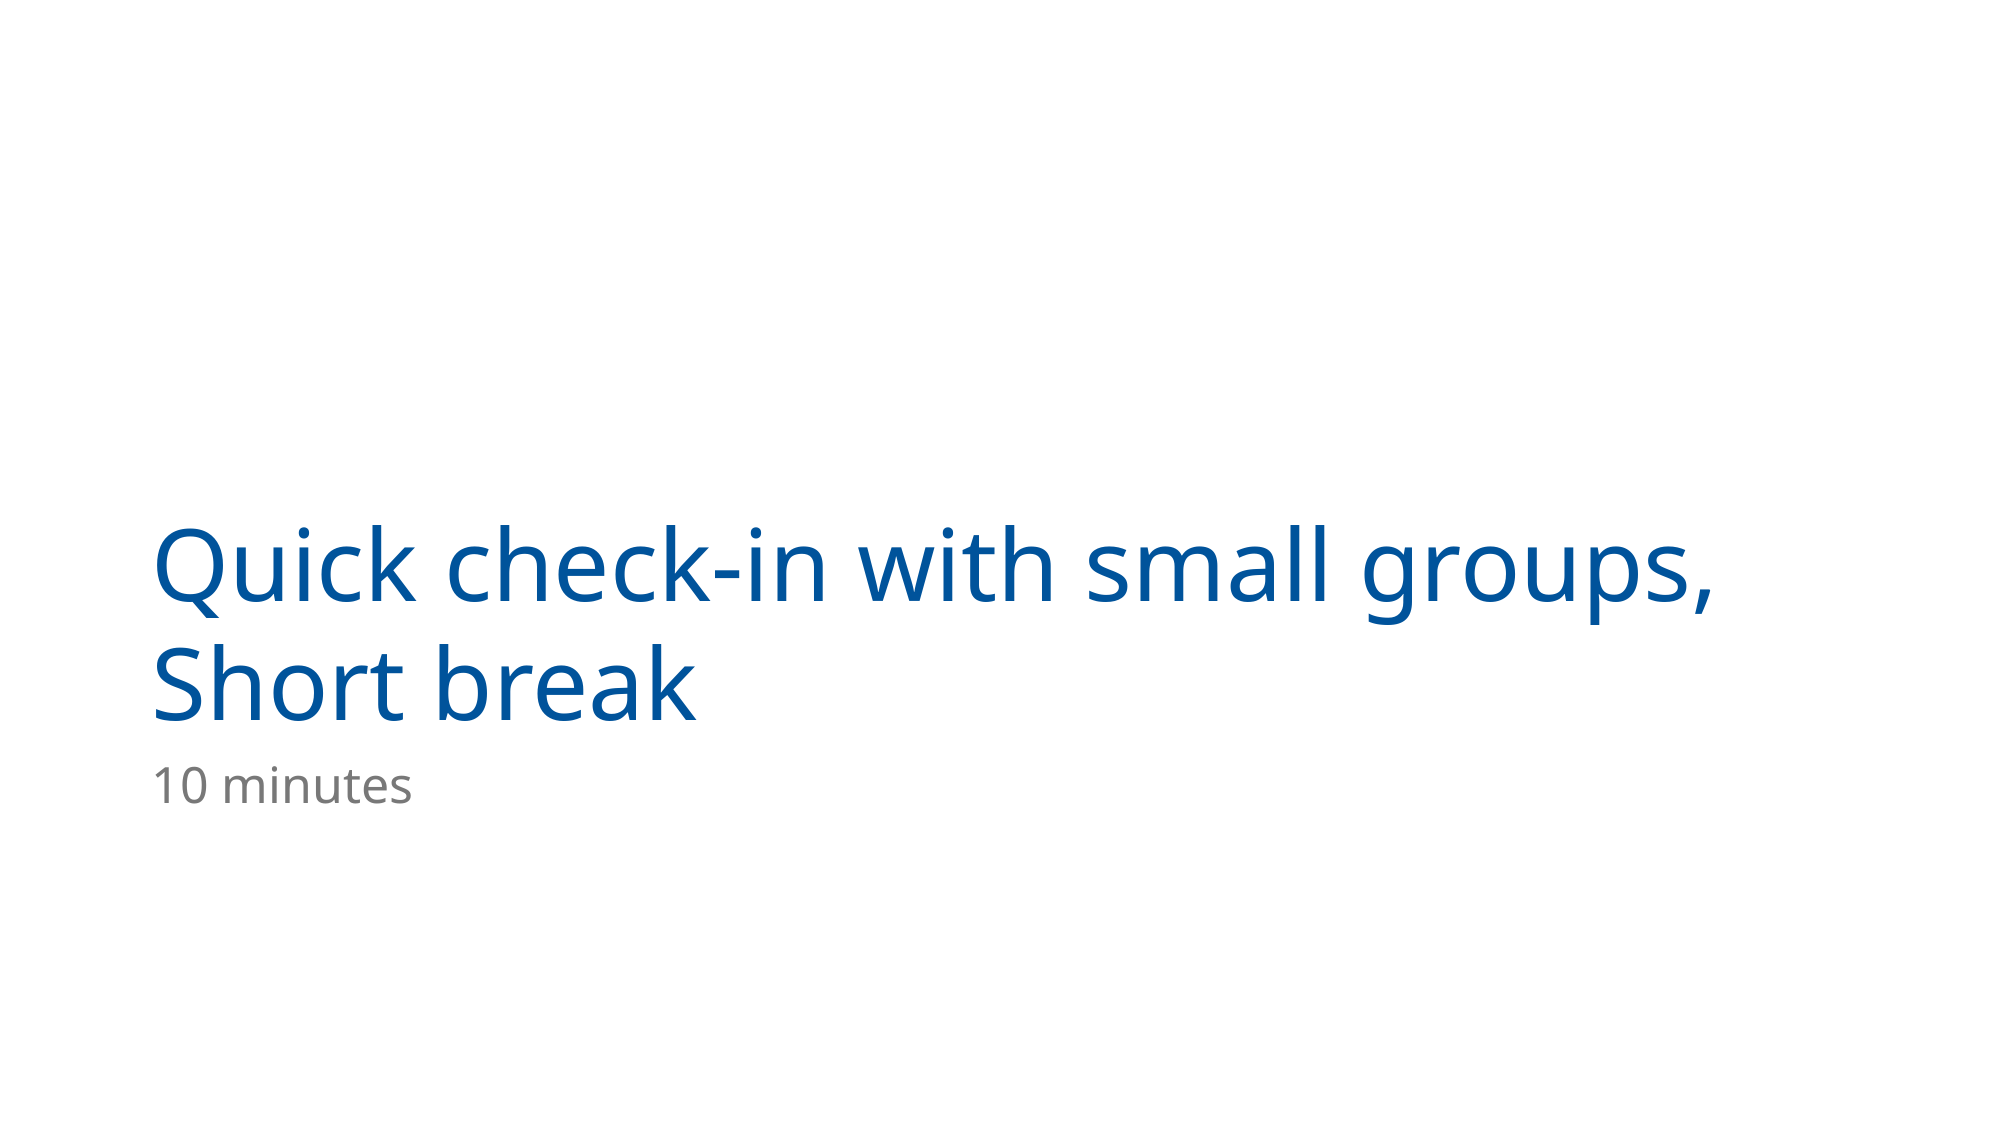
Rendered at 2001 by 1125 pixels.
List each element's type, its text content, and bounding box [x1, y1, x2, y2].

list 10 minutes [136, 752, 1862, 999]
title Quick check-in with small groups, Short break [136, 280, 1862, 749]
